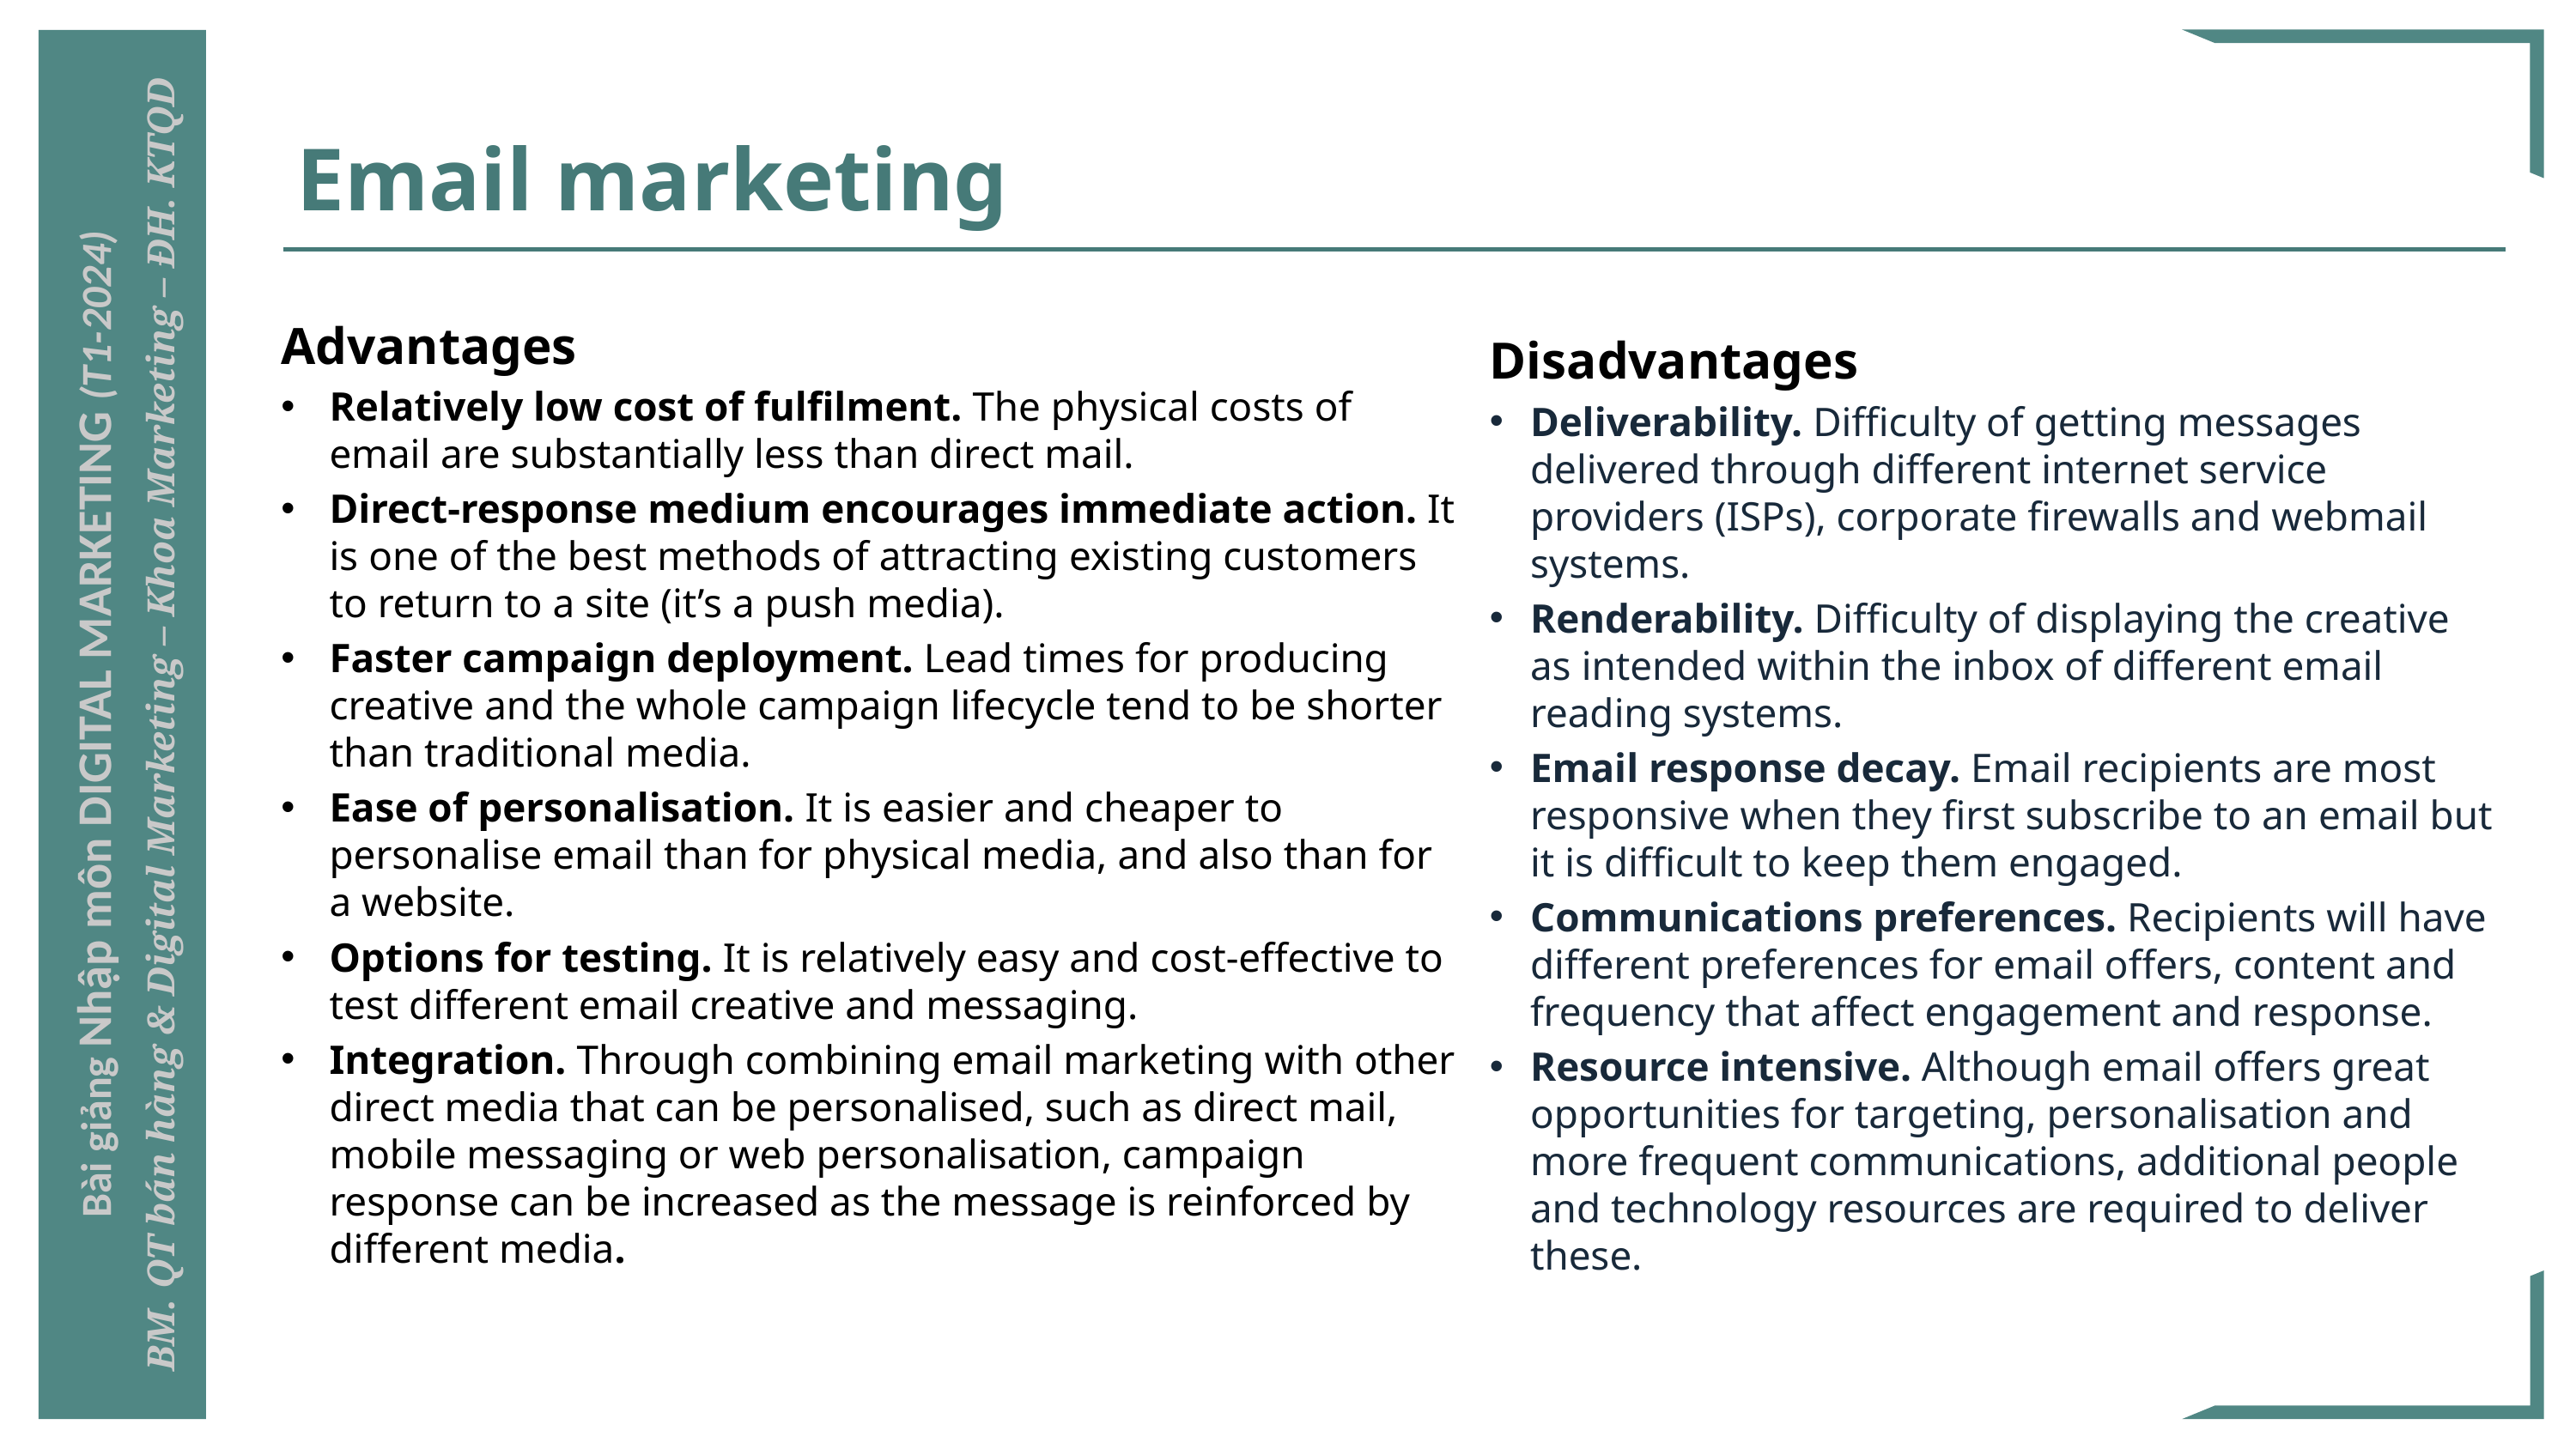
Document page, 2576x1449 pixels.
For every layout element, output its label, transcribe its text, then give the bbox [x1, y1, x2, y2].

text_box Advantages Relatively low cost of fulfilment. The physical costs of email are substantially less than direct mail. Direct-response medium encourages immediate action. It is one of the best methods of attracting existing customers to return to a site (it’s a push media). Faster campaign deployment. Lead times for producing creative and the whole campaign lifecycle tend to be shorter than traditional media. Ease of personalisation. It is easier and cheaper to personalise email than for physical media, and also than for a website. Options for testing. It is relatively easy and cost-effective to test different email creative and messaging. Integration. Through combining email marketing with other direct media that can be personalised, such as direct mail, mobile messaging or web personalisation, campaign response can be increased as the message is reinforced by different media. [268, 307, 1471, 1401]
title Email marketing [283, 71, 2506, 295]
text_box Disadvantages Deliverability. Difficulty of getting messages delivered through different internet service providers (ISPs), corporate firewalls and webmail systems. Renderability. Difficulty of displaying the creative as intended within the inbox of different email reading systems. Email response decay. Email recipients are most responsive when they first subscribe to an email but it is difficult to keep them engaged. Communications preferences. Recipients will have different preferences for email offers, content and frequency that affect engagement and response. Resource intensive. Although email offers great opportunities for targeting, personalisation and more frequent communications, additional people and technology resources are required to deliver these. [1477, 322, 2512, 1315]
